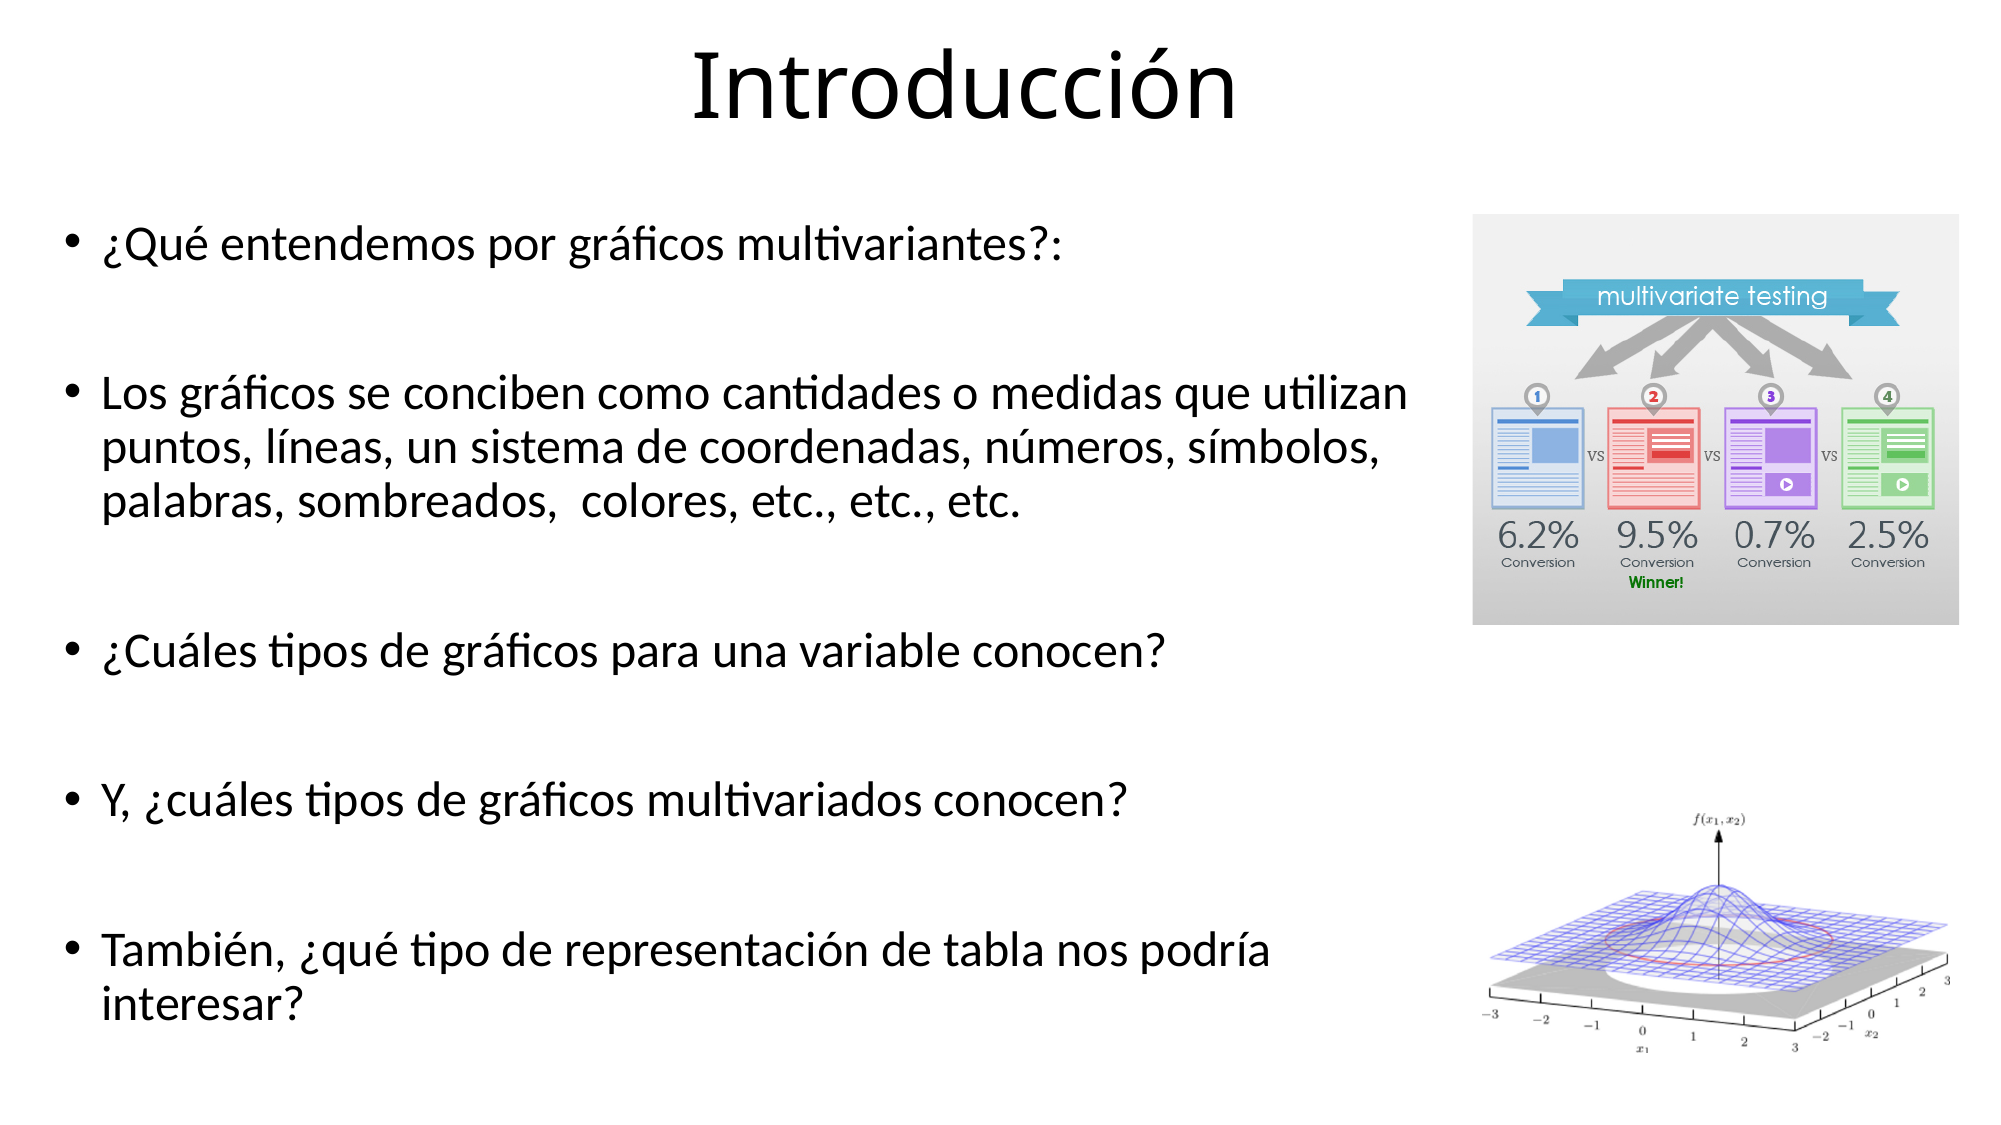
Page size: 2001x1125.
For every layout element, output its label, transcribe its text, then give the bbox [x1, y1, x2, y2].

picture [1472, 214, 1960, 625]
list ¿Qué entendemos por gráficos multivariantes?: Los gráficos se conciben como cantidades o medidas que utilizan puntos, líneas, un sistema de coordenadas, números, símbolos, palabras, sombreados, colores, etc., etc., etc. ¿Cuáles tipos de gráficos para una variable conocen? Y, ¿cuáles tipos de gráficos multivariados conocen? También, ¿qué tipo de representación de tabla nos podría interesar? [48, 209, 1425, 1125]
picture [1482, 813, 1950, 1053]
title Introducción [103, 22, 1829, 155]
